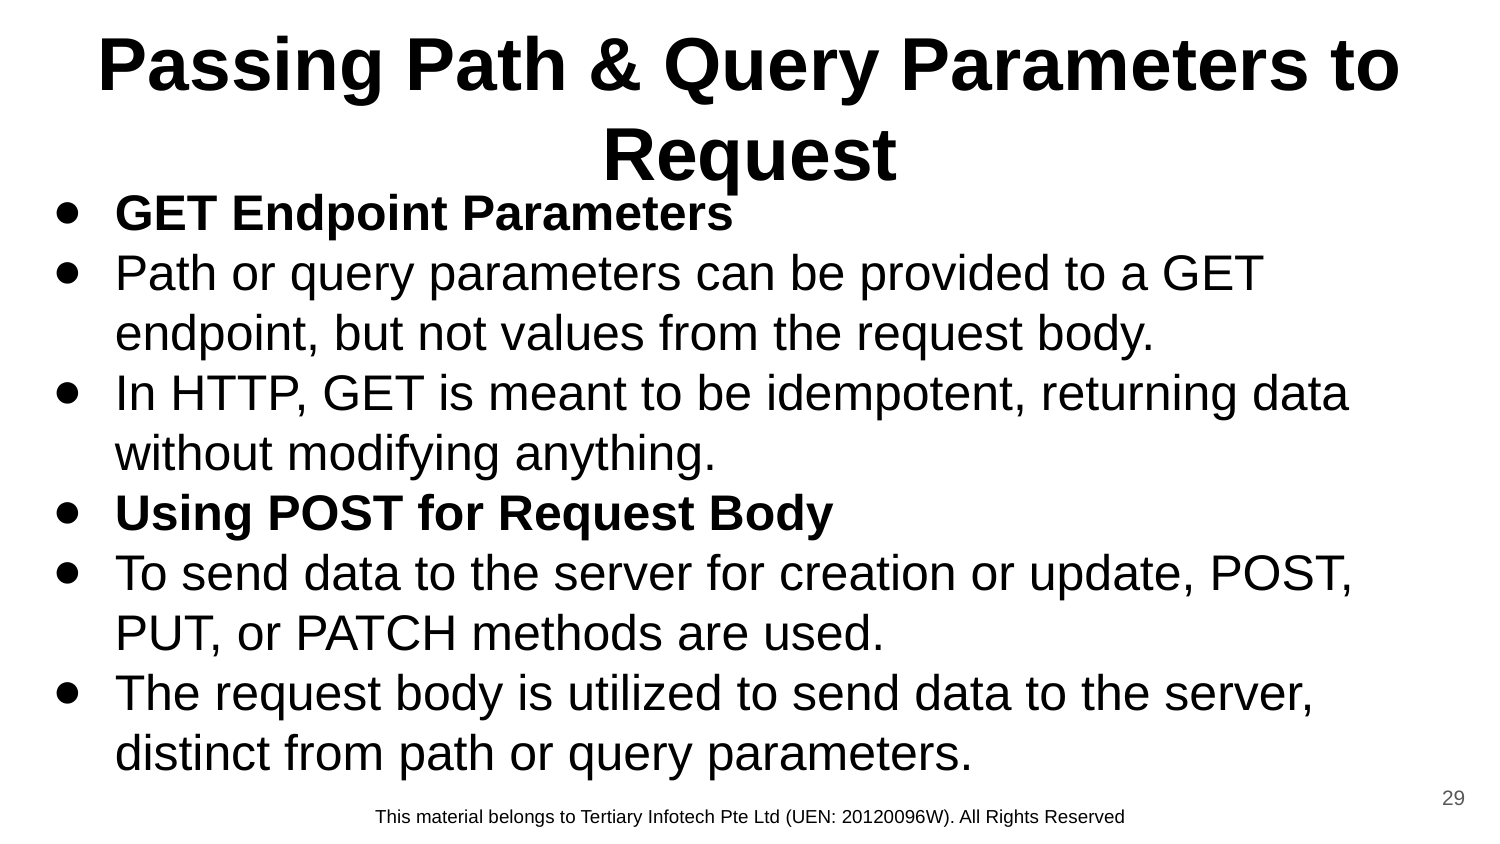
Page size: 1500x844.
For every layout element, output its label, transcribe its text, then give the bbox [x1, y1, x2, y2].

text_box 29 [1390, 764, 1480, 830]
list GET Endpoint Parameters Path or query parameters can be provided to a GET endpoint, but not values from the request body. In HTTP, GET is meant to be idempotent, returning data without modifying anything. Using POST for Request Body To send data to the server for creation or update, POST, PUT, or PATCH methods are used. The request body is utilized to send data to the server, distinct from path or query parameters. [24, 105, 1480, 818]
title Passing Path & Query Parameters to Request [0, 0, 1500, 94]
